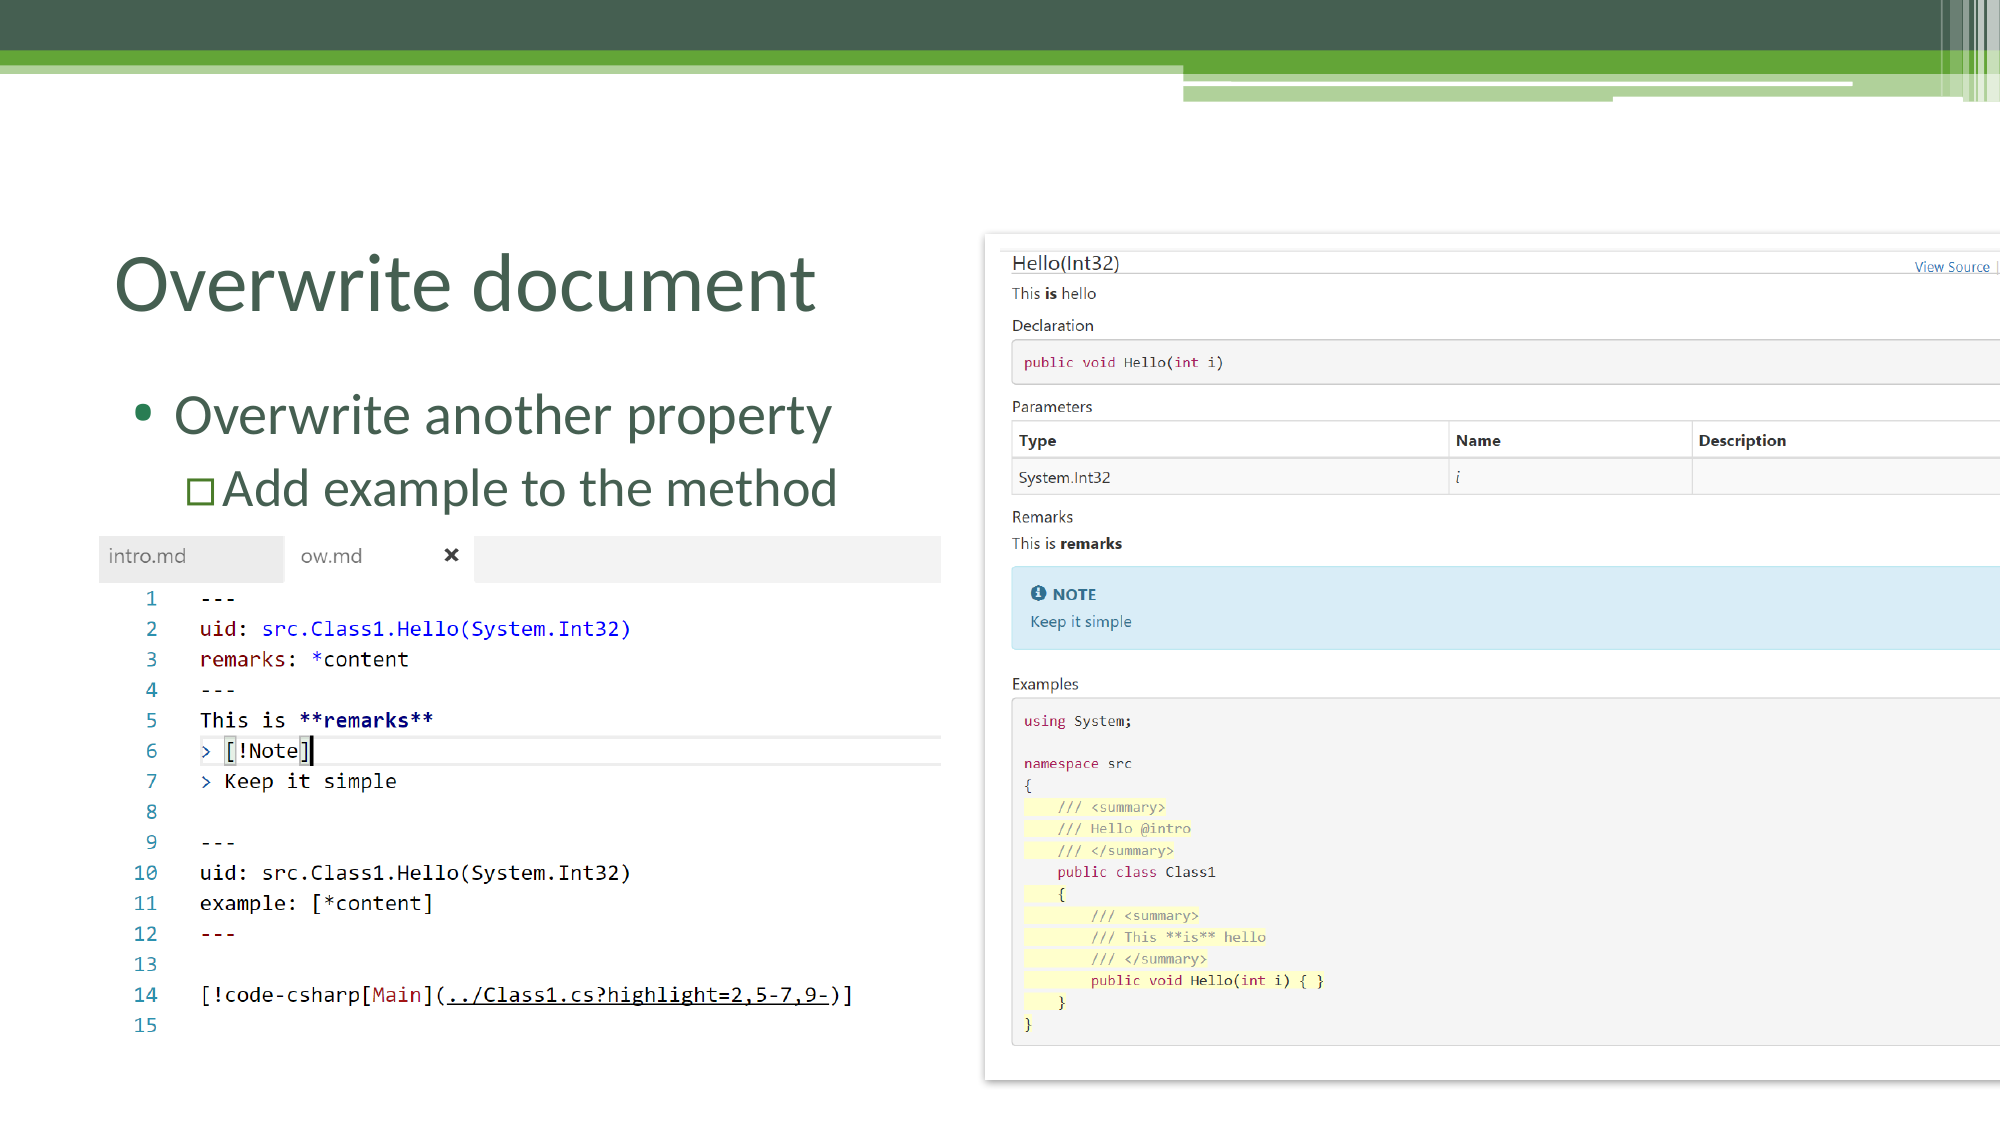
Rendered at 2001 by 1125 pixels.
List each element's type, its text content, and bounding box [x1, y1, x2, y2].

picture [99, 536, 941, 1044]
picture [999, 248, 2000, 1066]
title Overwrite document [99, 190, 1900, 366]
list Overwrite another property Add example to the method [99, 368, 980, 1079]
